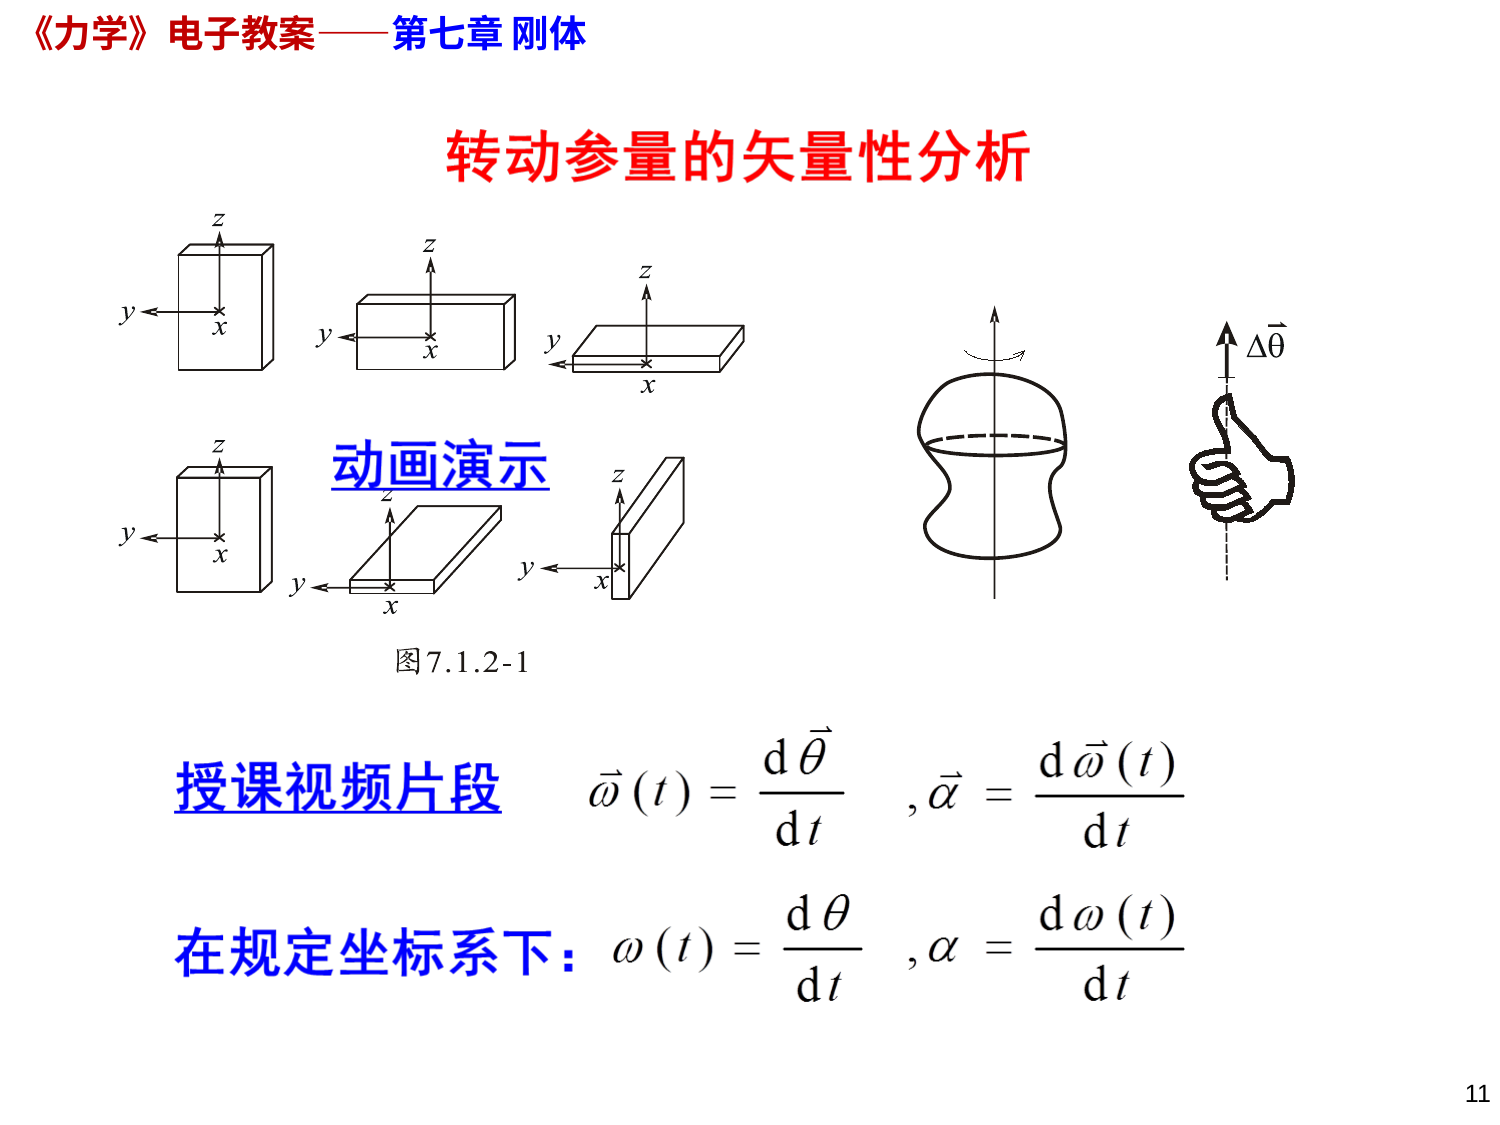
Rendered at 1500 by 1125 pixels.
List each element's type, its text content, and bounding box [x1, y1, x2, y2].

picture [142, 734, 537, 850]
picture [98, 99, 1067, 681]
picture [898, 881, 1198, 1011]
picture [898, 728, 1198, 859]
picture [140, 881, 875, 1015]
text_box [876, 269, 1330, 670]
picture [579, 716, 857, 856]
slide_number 11 [1155, 1070, 1500, 1125]
